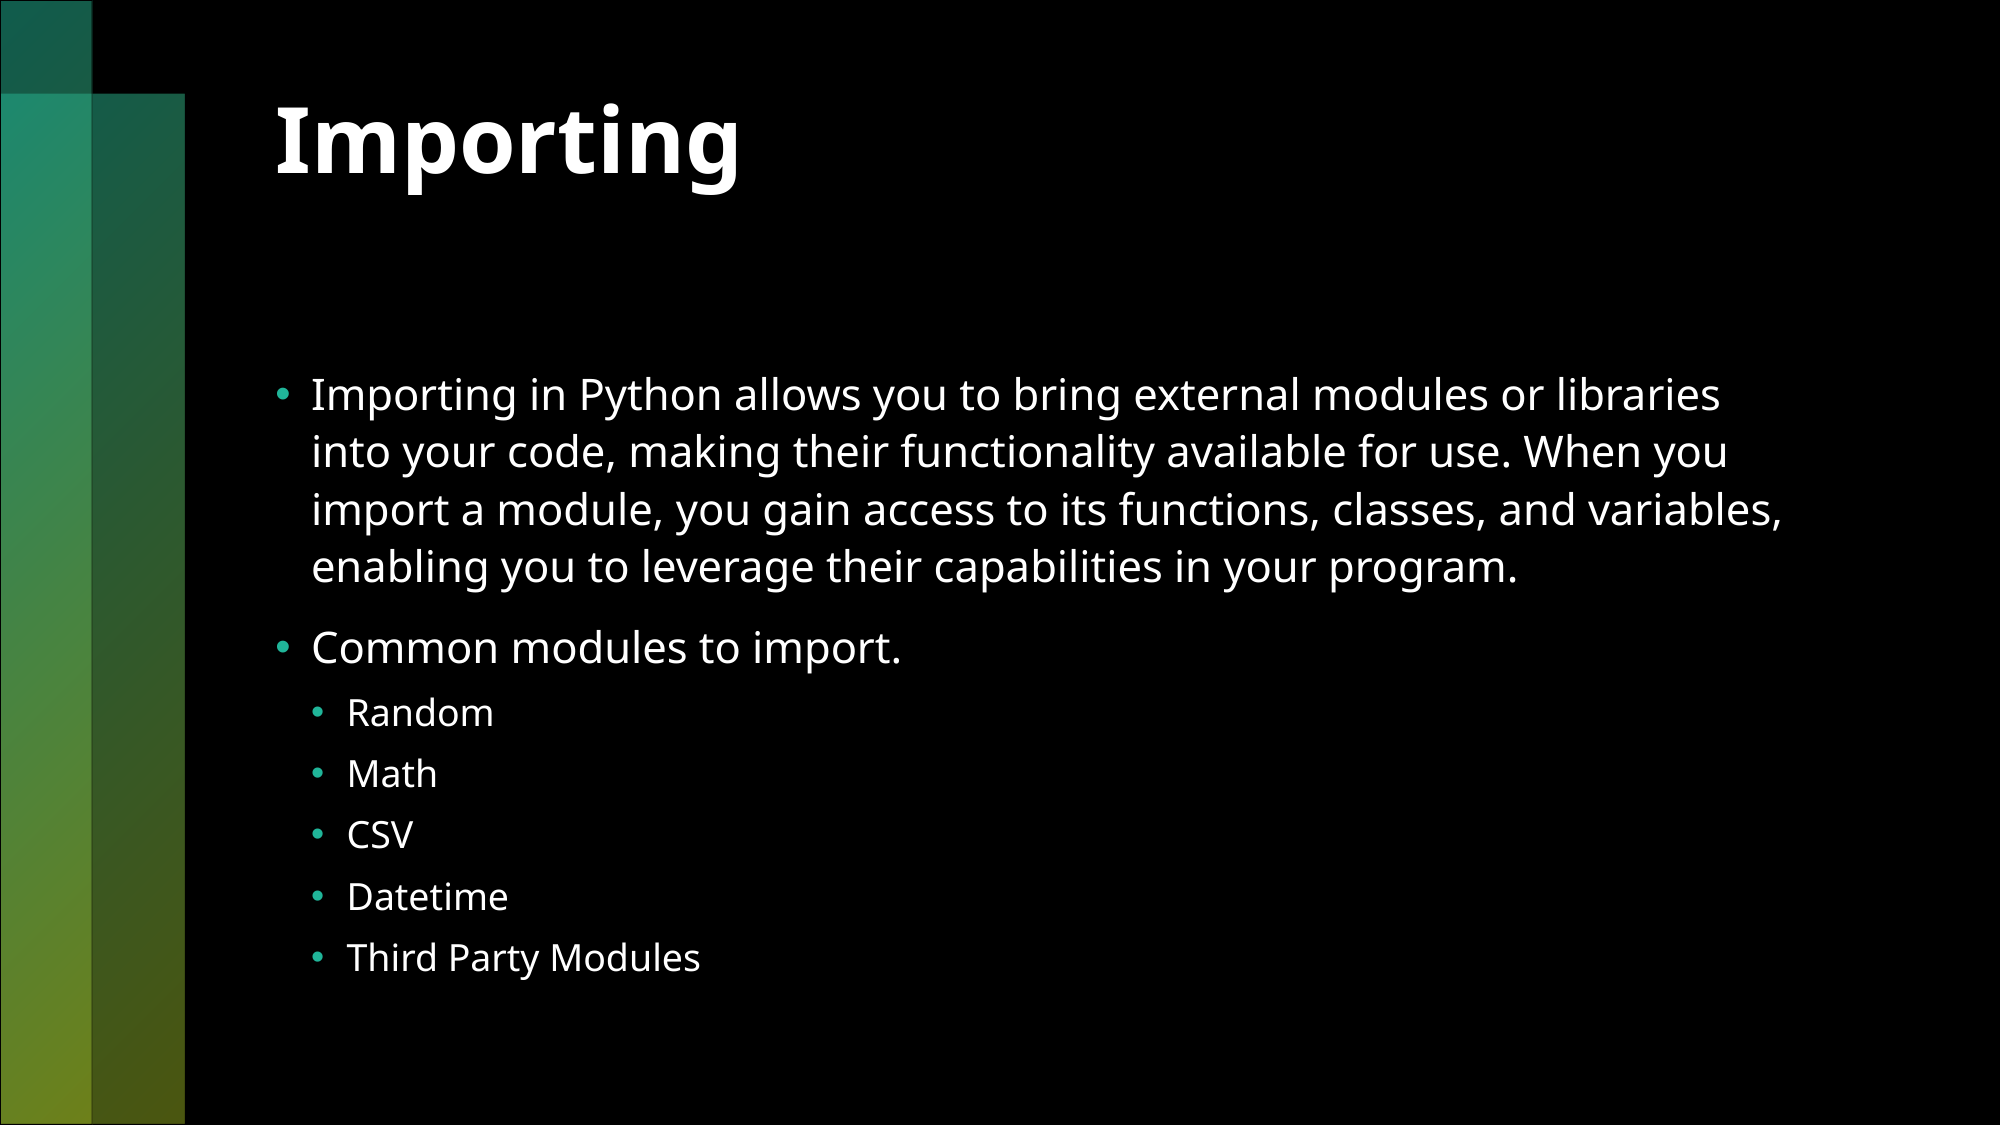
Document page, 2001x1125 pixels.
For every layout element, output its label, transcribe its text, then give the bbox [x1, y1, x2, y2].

title Importing [260, 74, 1817, 329]
list Importing in Python allows you to bring external modules or libraries into your code, making their functionality available for use. When you import a module, you gain access to its functions, classes, and variables, enabling you to leverage their capabilities in your program. Common modules to import. Random Math CSV Datetime Third Party Modules [260, 354, 1817, 999]
